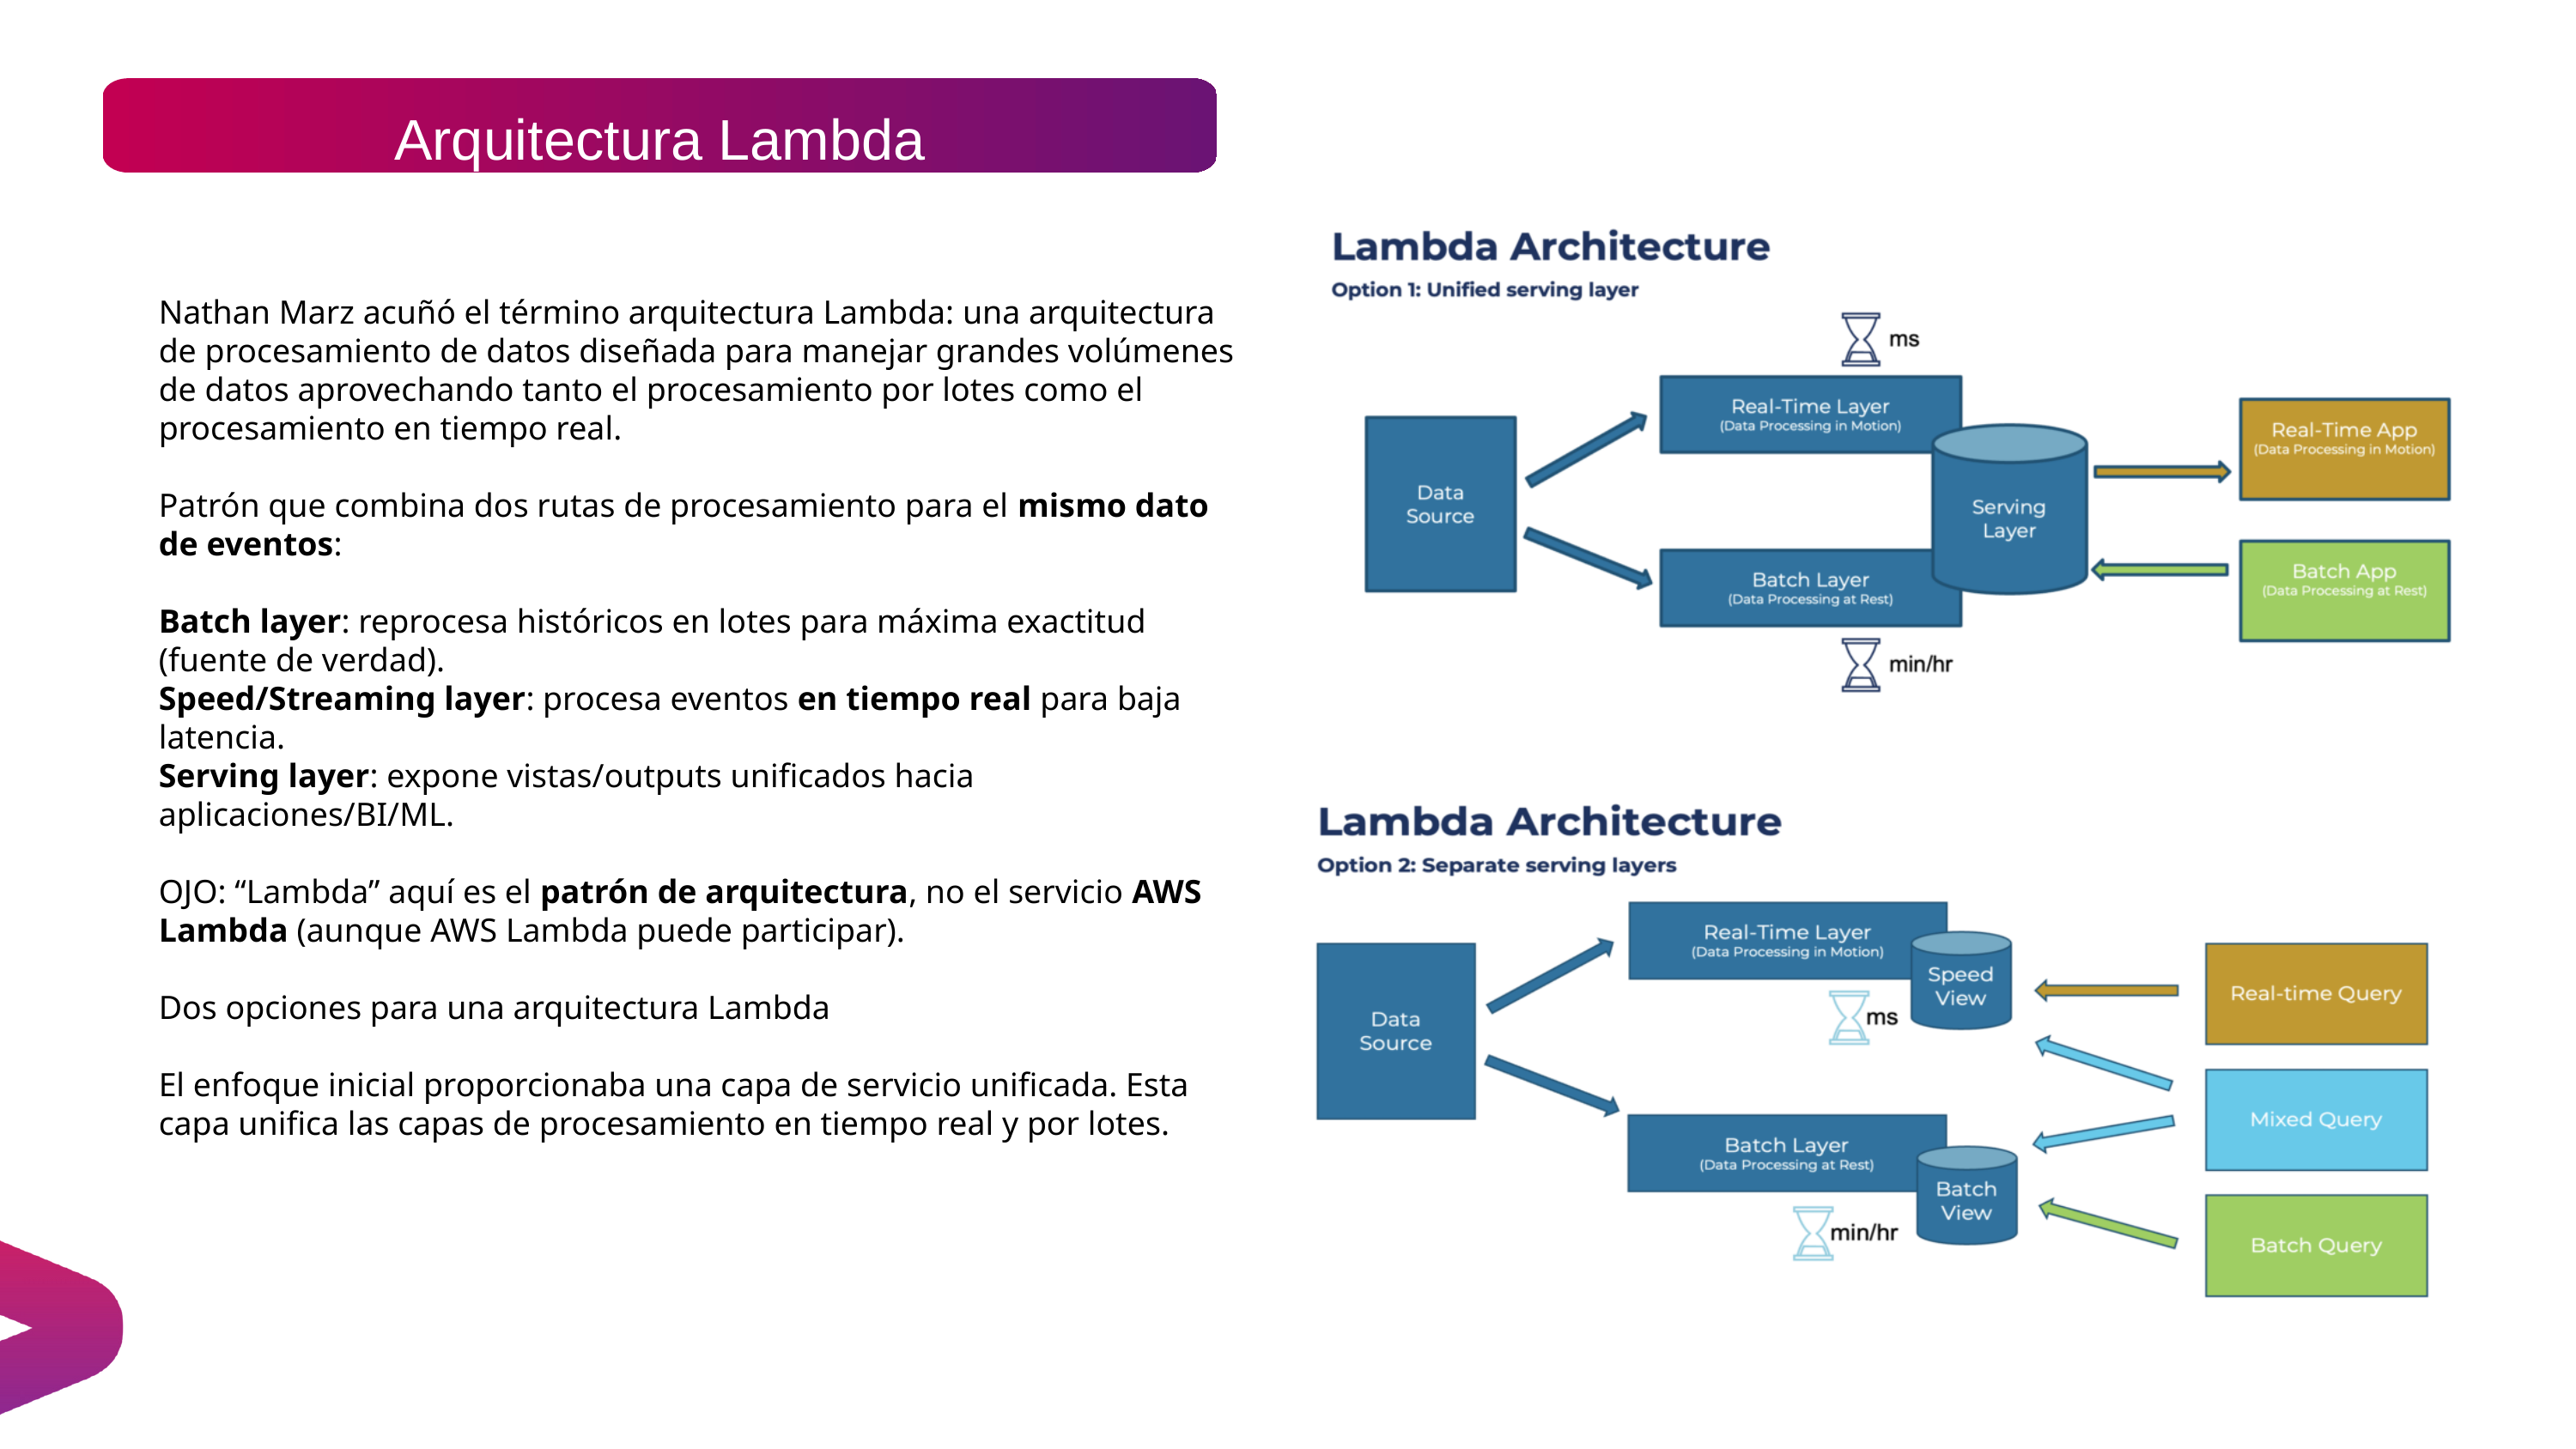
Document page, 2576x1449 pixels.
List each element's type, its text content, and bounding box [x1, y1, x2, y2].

picture [1293, 789, 2458, 1310]
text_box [102, 38, 1218, 336]
text_box Nathan Marz acuñó el término arquitectura Lambda: una arquitectura de procesamiento de datos diseñada para manejar grandes volúmenes de datos aprovechando tanto el procesamiento por lotes como el procesamiento en tiempo real. Patrón que combina dos rutas de procesamiento para el mismo dato de eventos: Batch layer: reprocesa históricos en lotes para máxima exactitud (fuente de verdad). Speed/Streaming layer: procesa eventos en tiempo real para baja latencia. Serving layer: expone vistas/outputs unificados hacia aplicaciones/BI/ML. OJO: “Lambda” aquí es el patrón de arquitectura, no el servicio AWS Lambda (aunque AWS Lambda puede participar). Dos opciones para una arquitectura Lambda El enfoque inicial proporcionaba una capa de servicio unificada. Esta capa unifica las capas de procesamiento en tiempo real y por lotes. [146, 285, 1266, 1149]
picture [1310, 212, 2474, 701]
text_box [0, 1184, 126, 1449]
